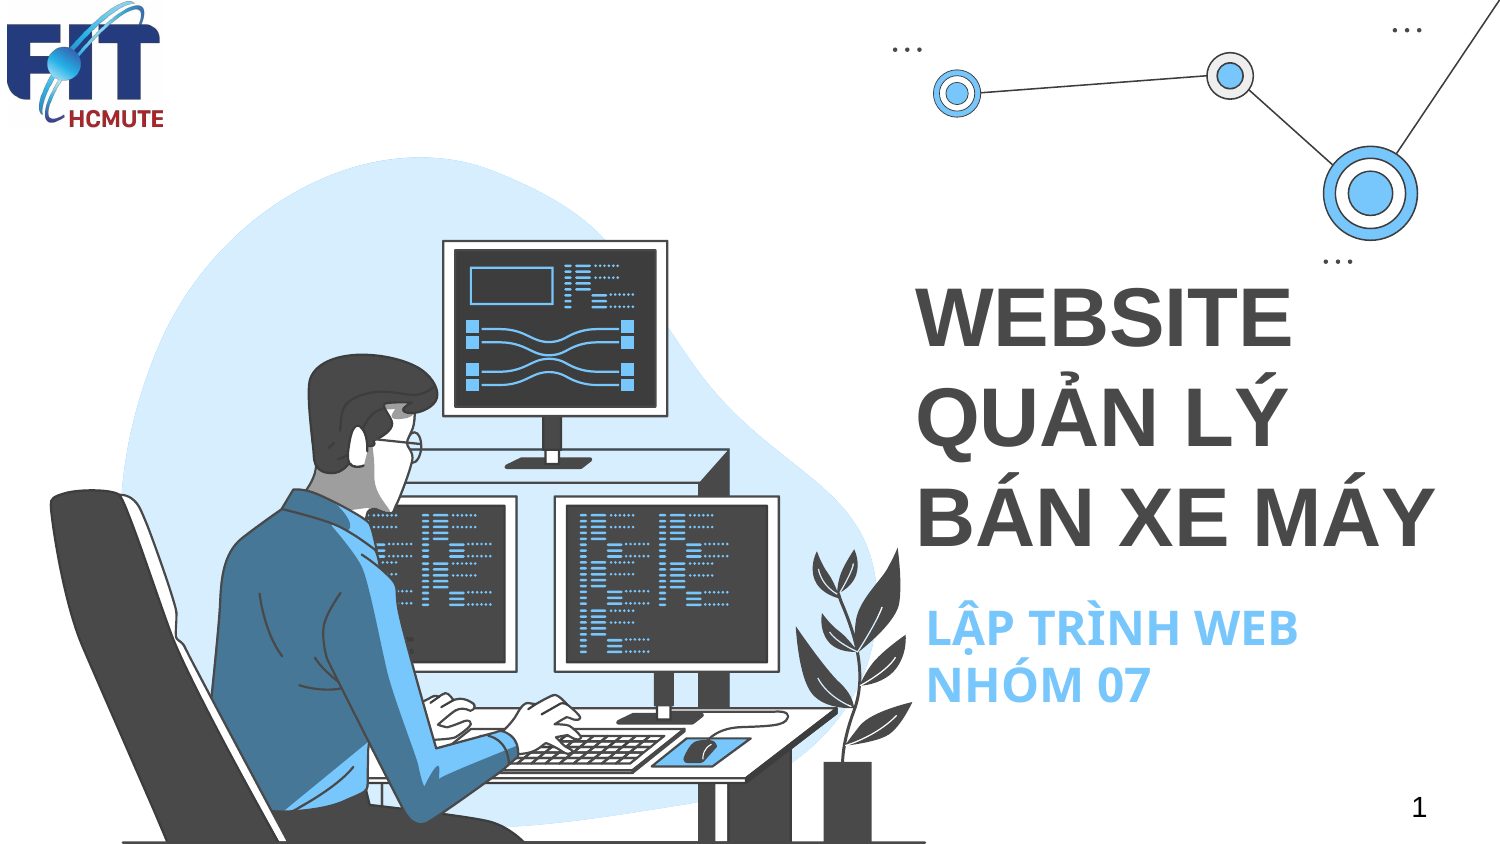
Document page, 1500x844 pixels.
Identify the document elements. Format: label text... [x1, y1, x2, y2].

subtitle LẬP TRÌNH WEB NHÓM 07 [932, 582, 1447, 730]
text_box 1 [1396, 781, 1500, 831]
picture [7, 0, 163, 129]
title WEBSITE QUẢN LÝ BÁN XE MÁY [932, 284, 1500, 579]
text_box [49, 157, 927, 844]
